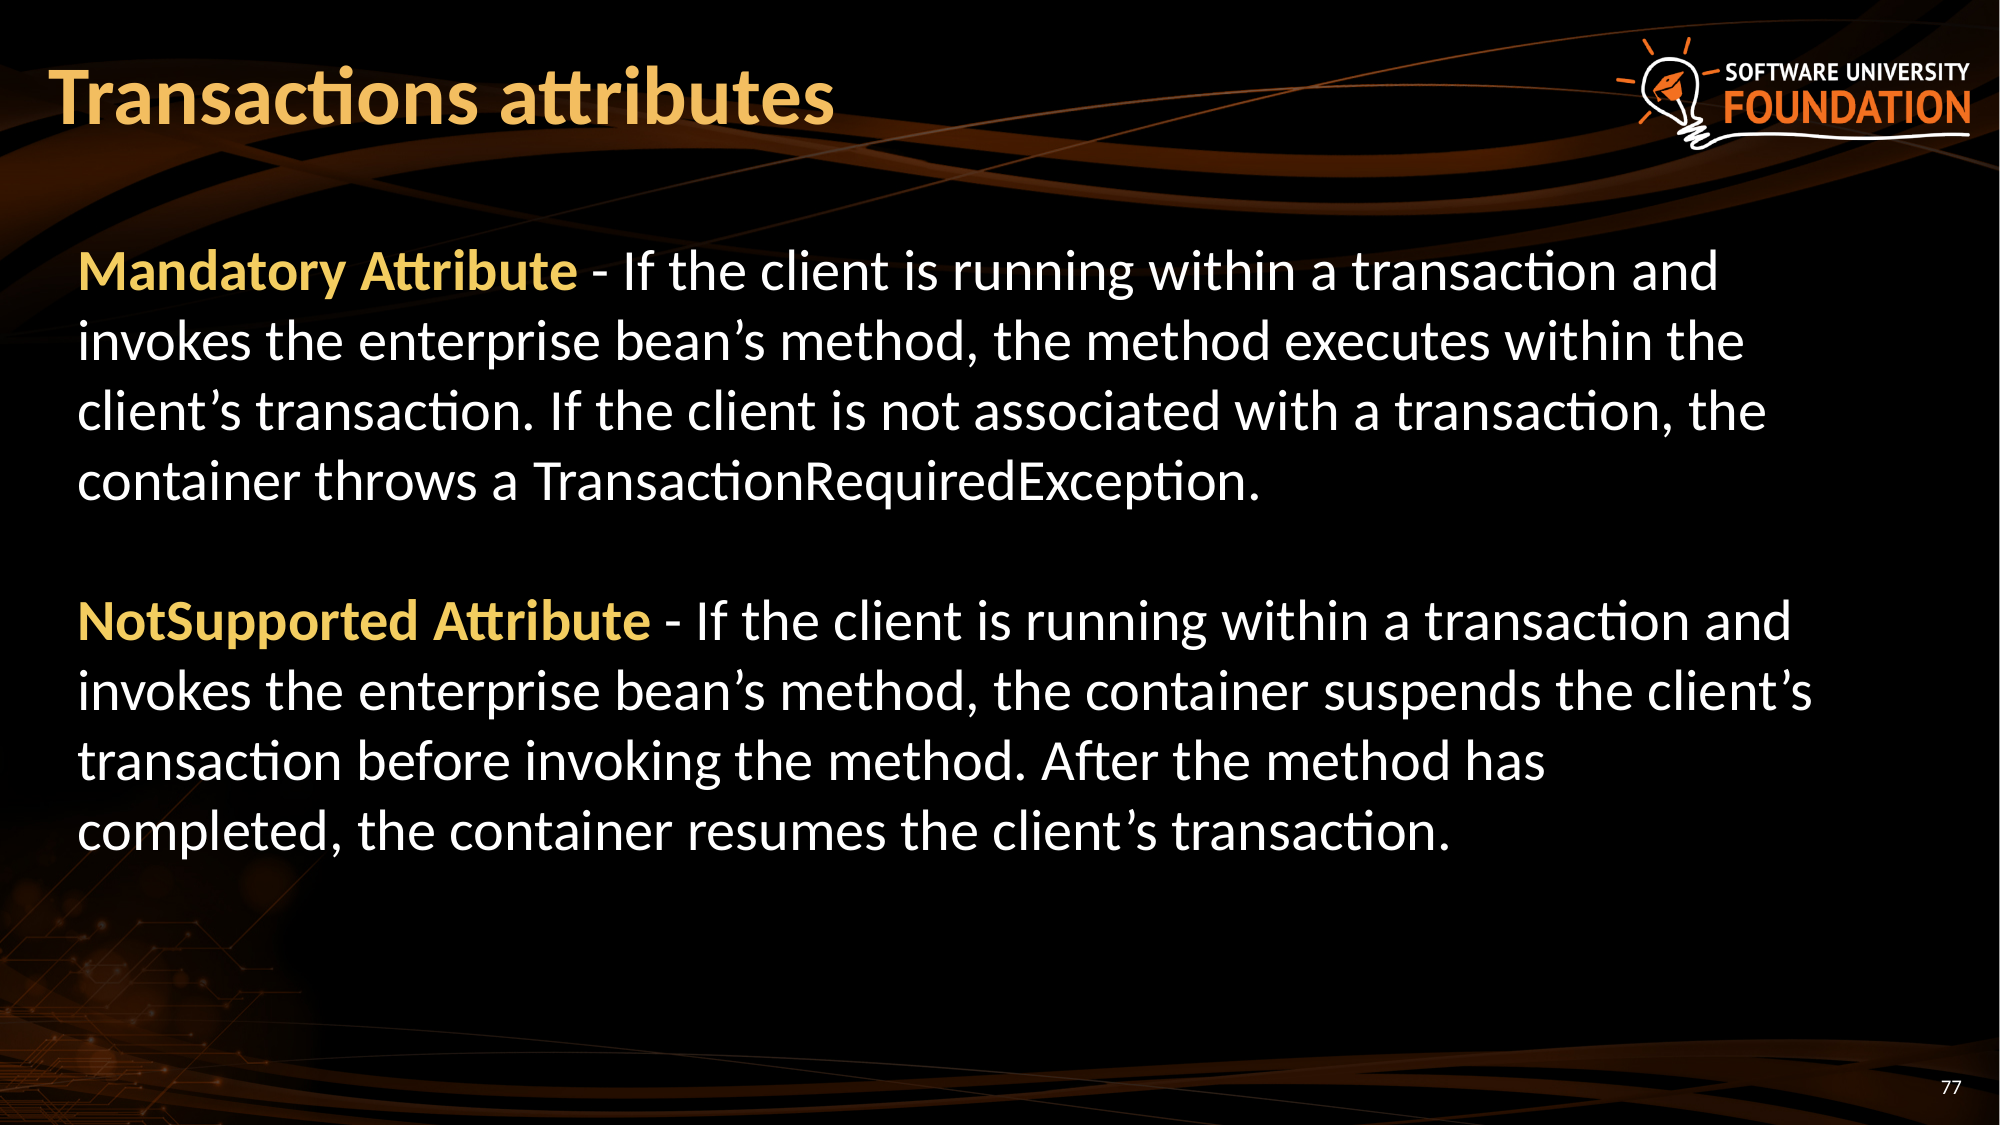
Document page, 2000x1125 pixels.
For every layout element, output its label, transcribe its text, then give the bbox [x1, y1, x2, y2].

slide_number 77 [1897, 1070, 1968, 1103]
text_box Mandatory Attribute - If the client is running within a transaction and invokes the enterprise bean’s method, the method executes within the client’s transaction. If the client is not associated with a transaction, the container throws a TransactionRequiredException. NotSupported Attribute - If the client is running within a transaction and invokes the enterprise bean’s method, the container suspends the client’s transaction before invoking the method. After the method has completed, the container resumes the client’s transaction. [62, 224, 1838, 1010]
picture [0, 0, 2000, 1125]
title Transactions attributes [30, 6, 1602, 189]
